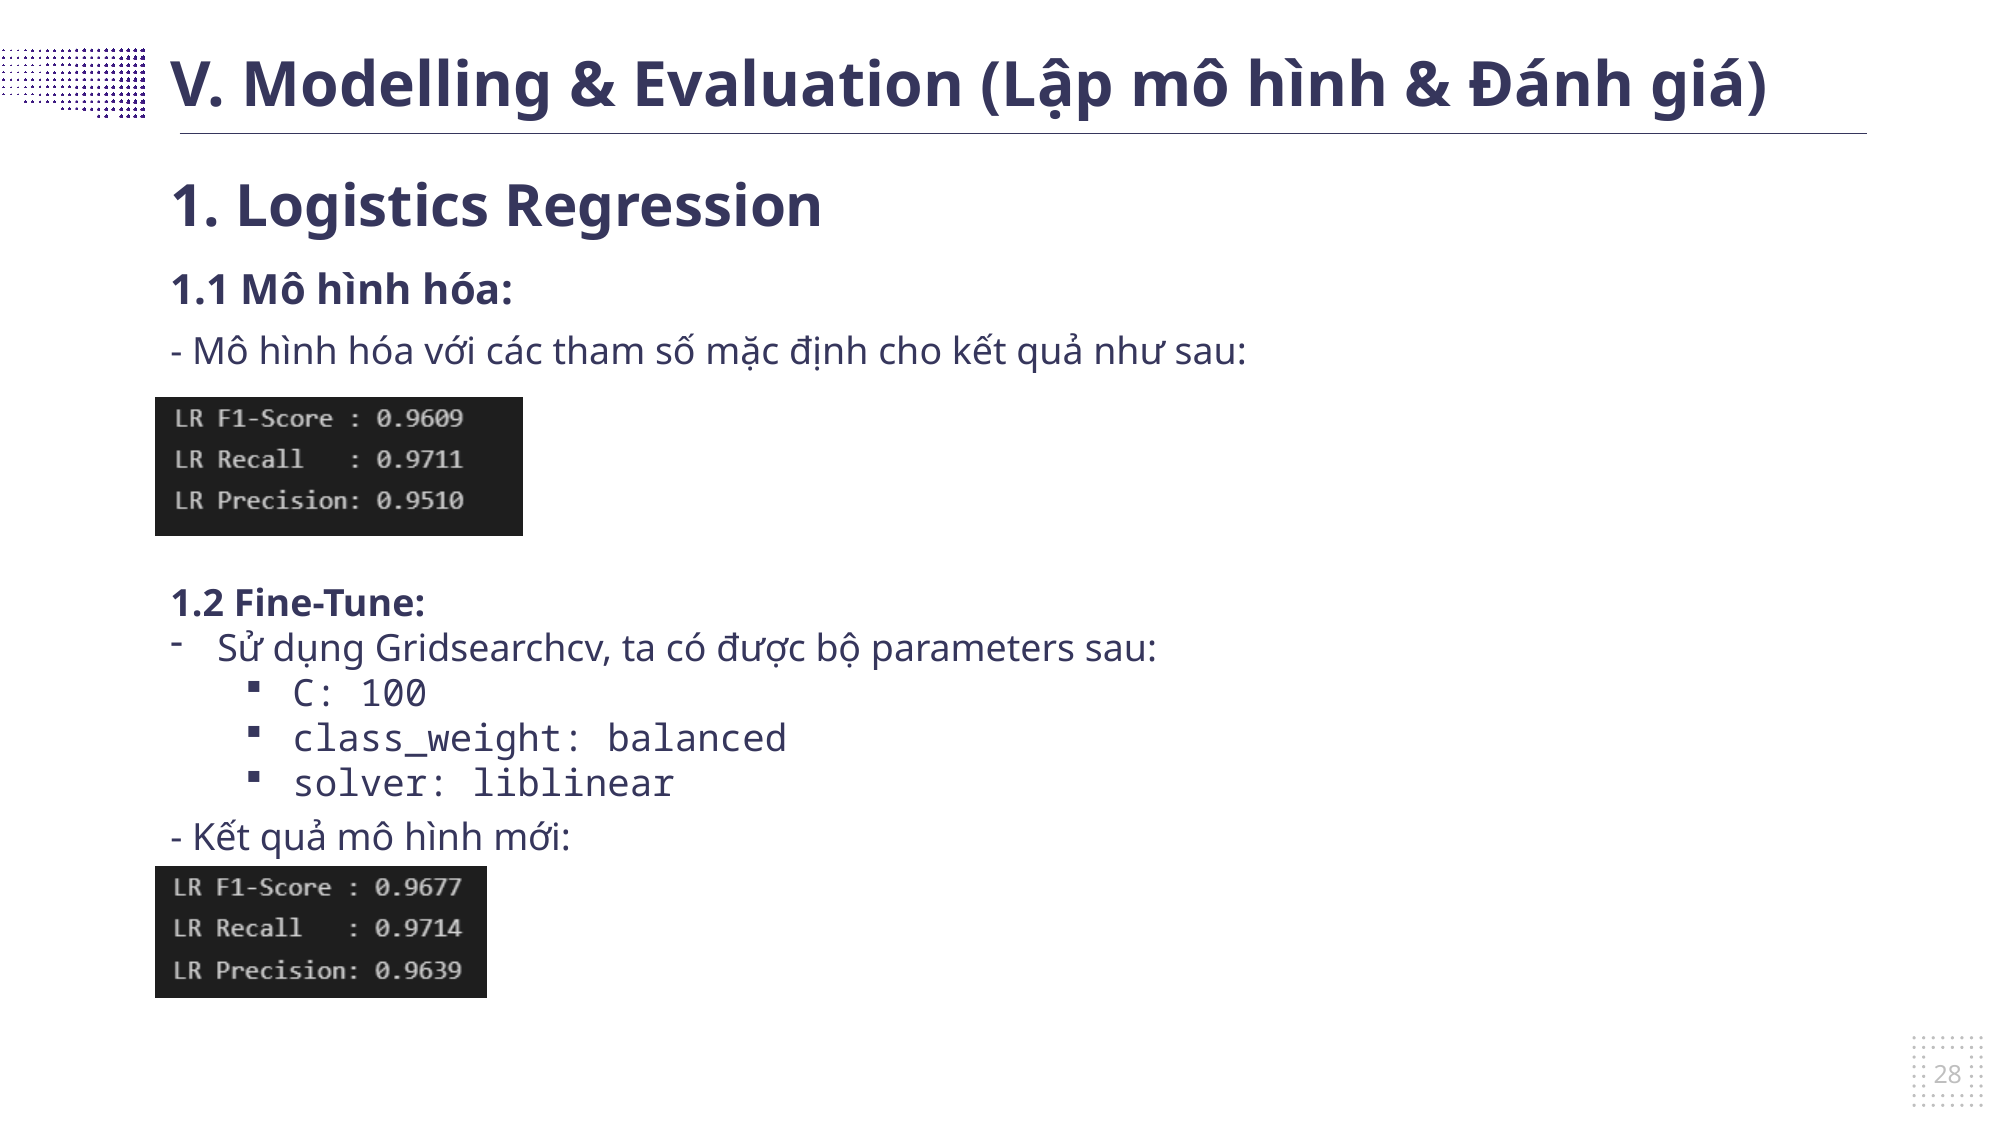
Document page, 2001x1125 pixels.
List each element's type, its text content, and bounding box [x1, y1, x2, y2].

picture [155, 866, 487, 998]
text_box - Mô hình hóa với các tham số mặc định cho kết quả như sau: [155, 319, 1531, 379]
slide_number 28 [1915, 1050, 1980, 1097]
text_box 1.2 Fine-Tune: Sử dụng Gridsearchcv, ta có được bộ parameters sau: C: 100 class_weight: balanced solver: liblinear [155, 572, 1533, 812]
list V. Modelling & Evaluation (Lập mô hình & Đánh giá) [155, 45, 1872, 129]
picture [155, 397, 523, 536]
text_box - Kết quả mô hình mới: [155, 805, 1531, 866]
text_box 1. Logistics Regression 1.1 Mô hình hóa: [155, 125, 1136, 319]
